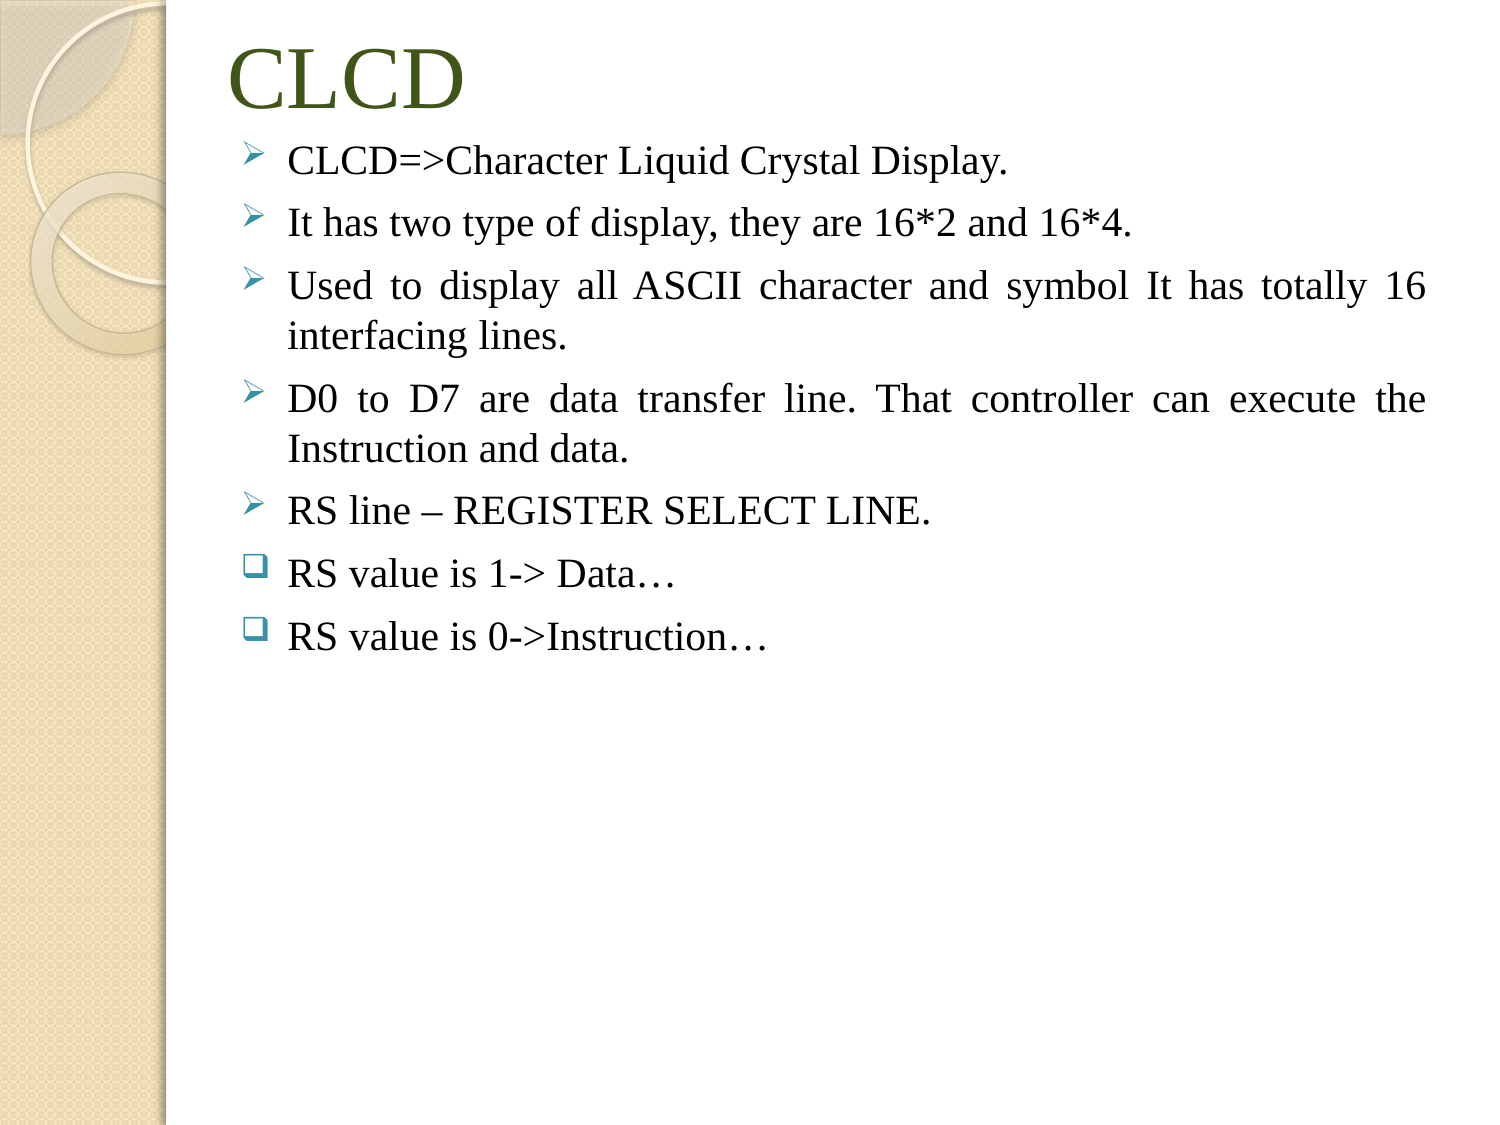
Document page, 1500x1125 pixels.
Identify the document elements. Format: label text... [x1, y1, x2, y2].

list CLCD=>Character Liquid Crystal Display. It has two type of display, they are 16*2 and 16*4. Used to display all ASCII character and symbol It has totally 16 interfacing lines. D0 to D7 are data transfer line. That controller can execute the Instruction and data. RS line – REGISTER SELECT LINE. RS value is 1-> Data… RS value is 0->Instruction… [212, 125, 1443, 1100]
title CLCD [212, 0, 1443, 125]
